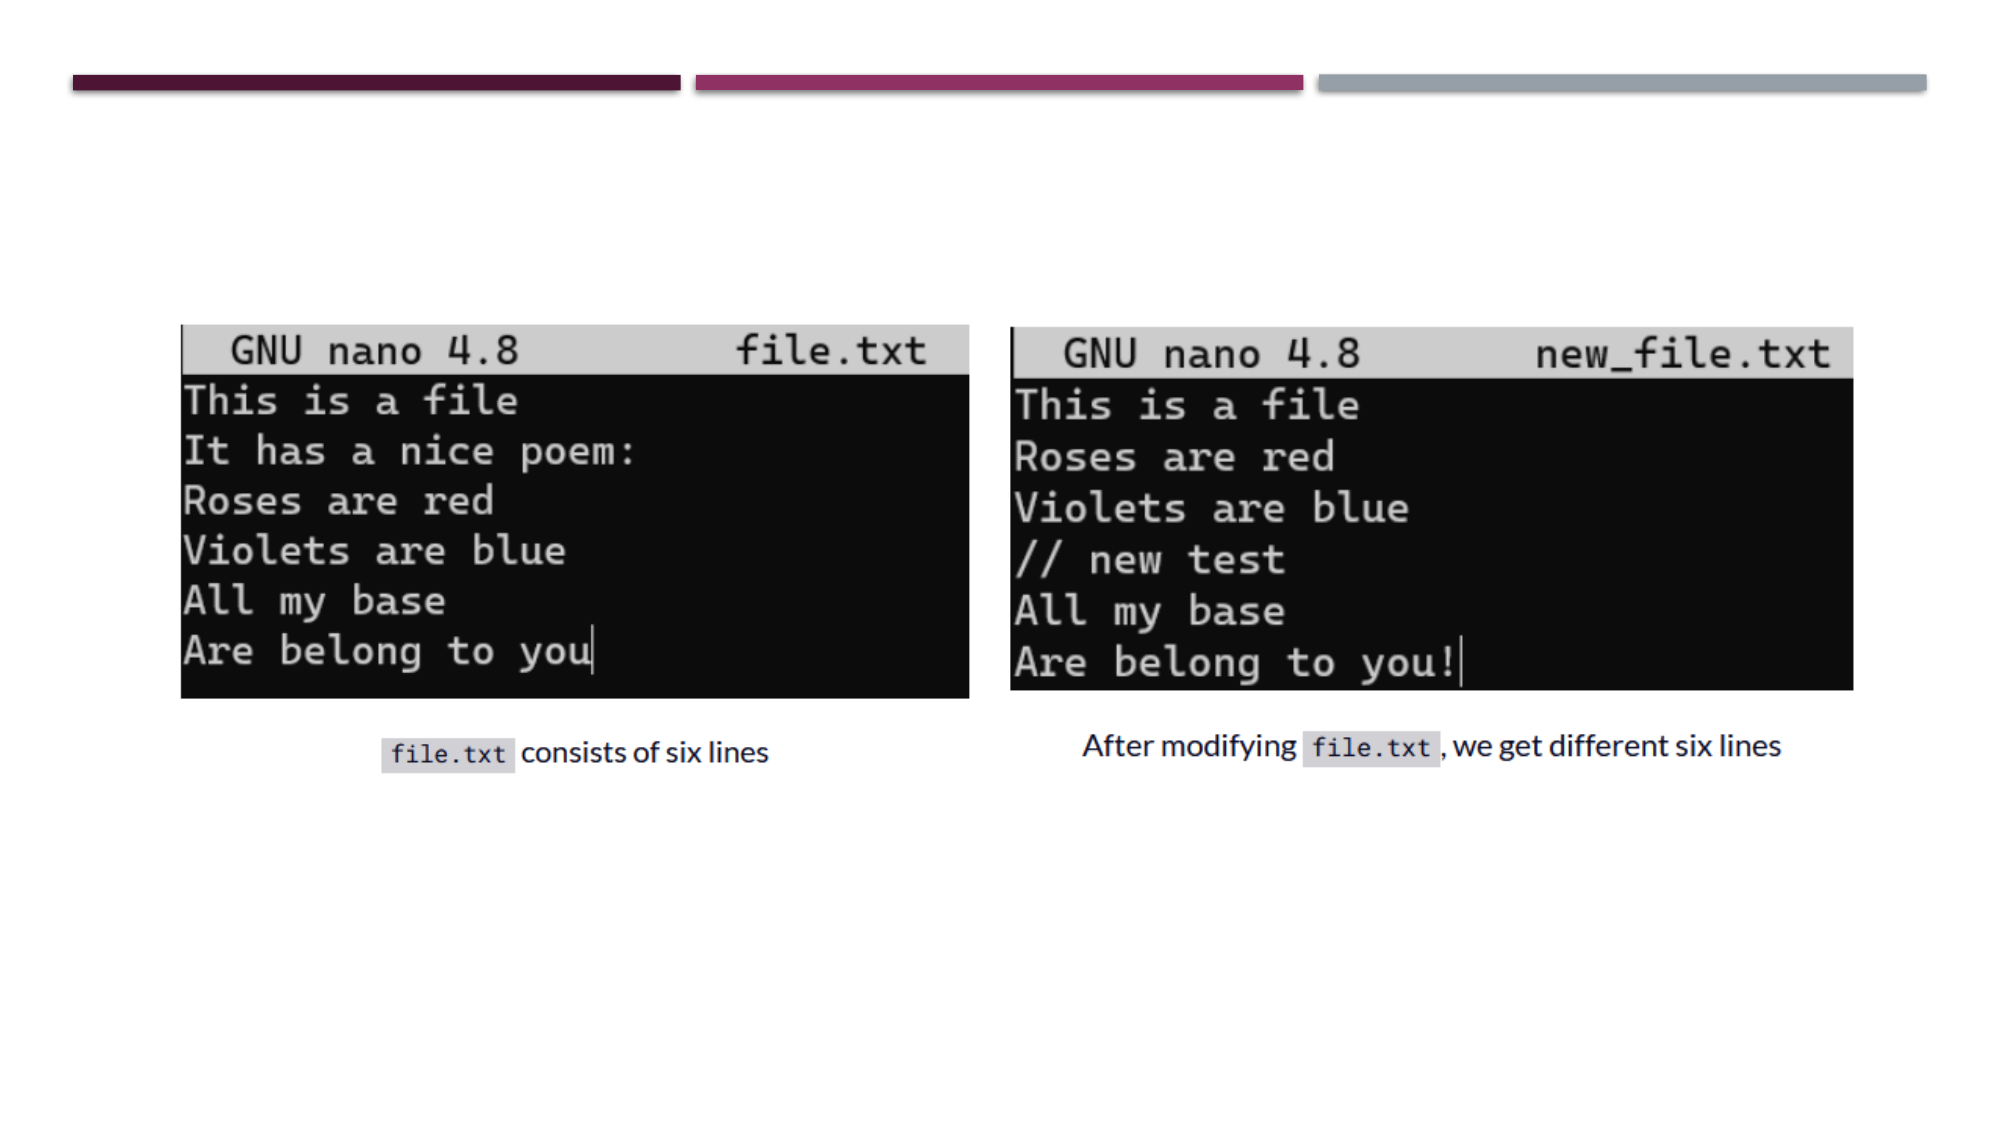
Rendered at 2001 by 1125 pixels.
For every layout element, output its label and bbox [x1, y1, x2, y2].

picture [162, 298, 1886, 819]
